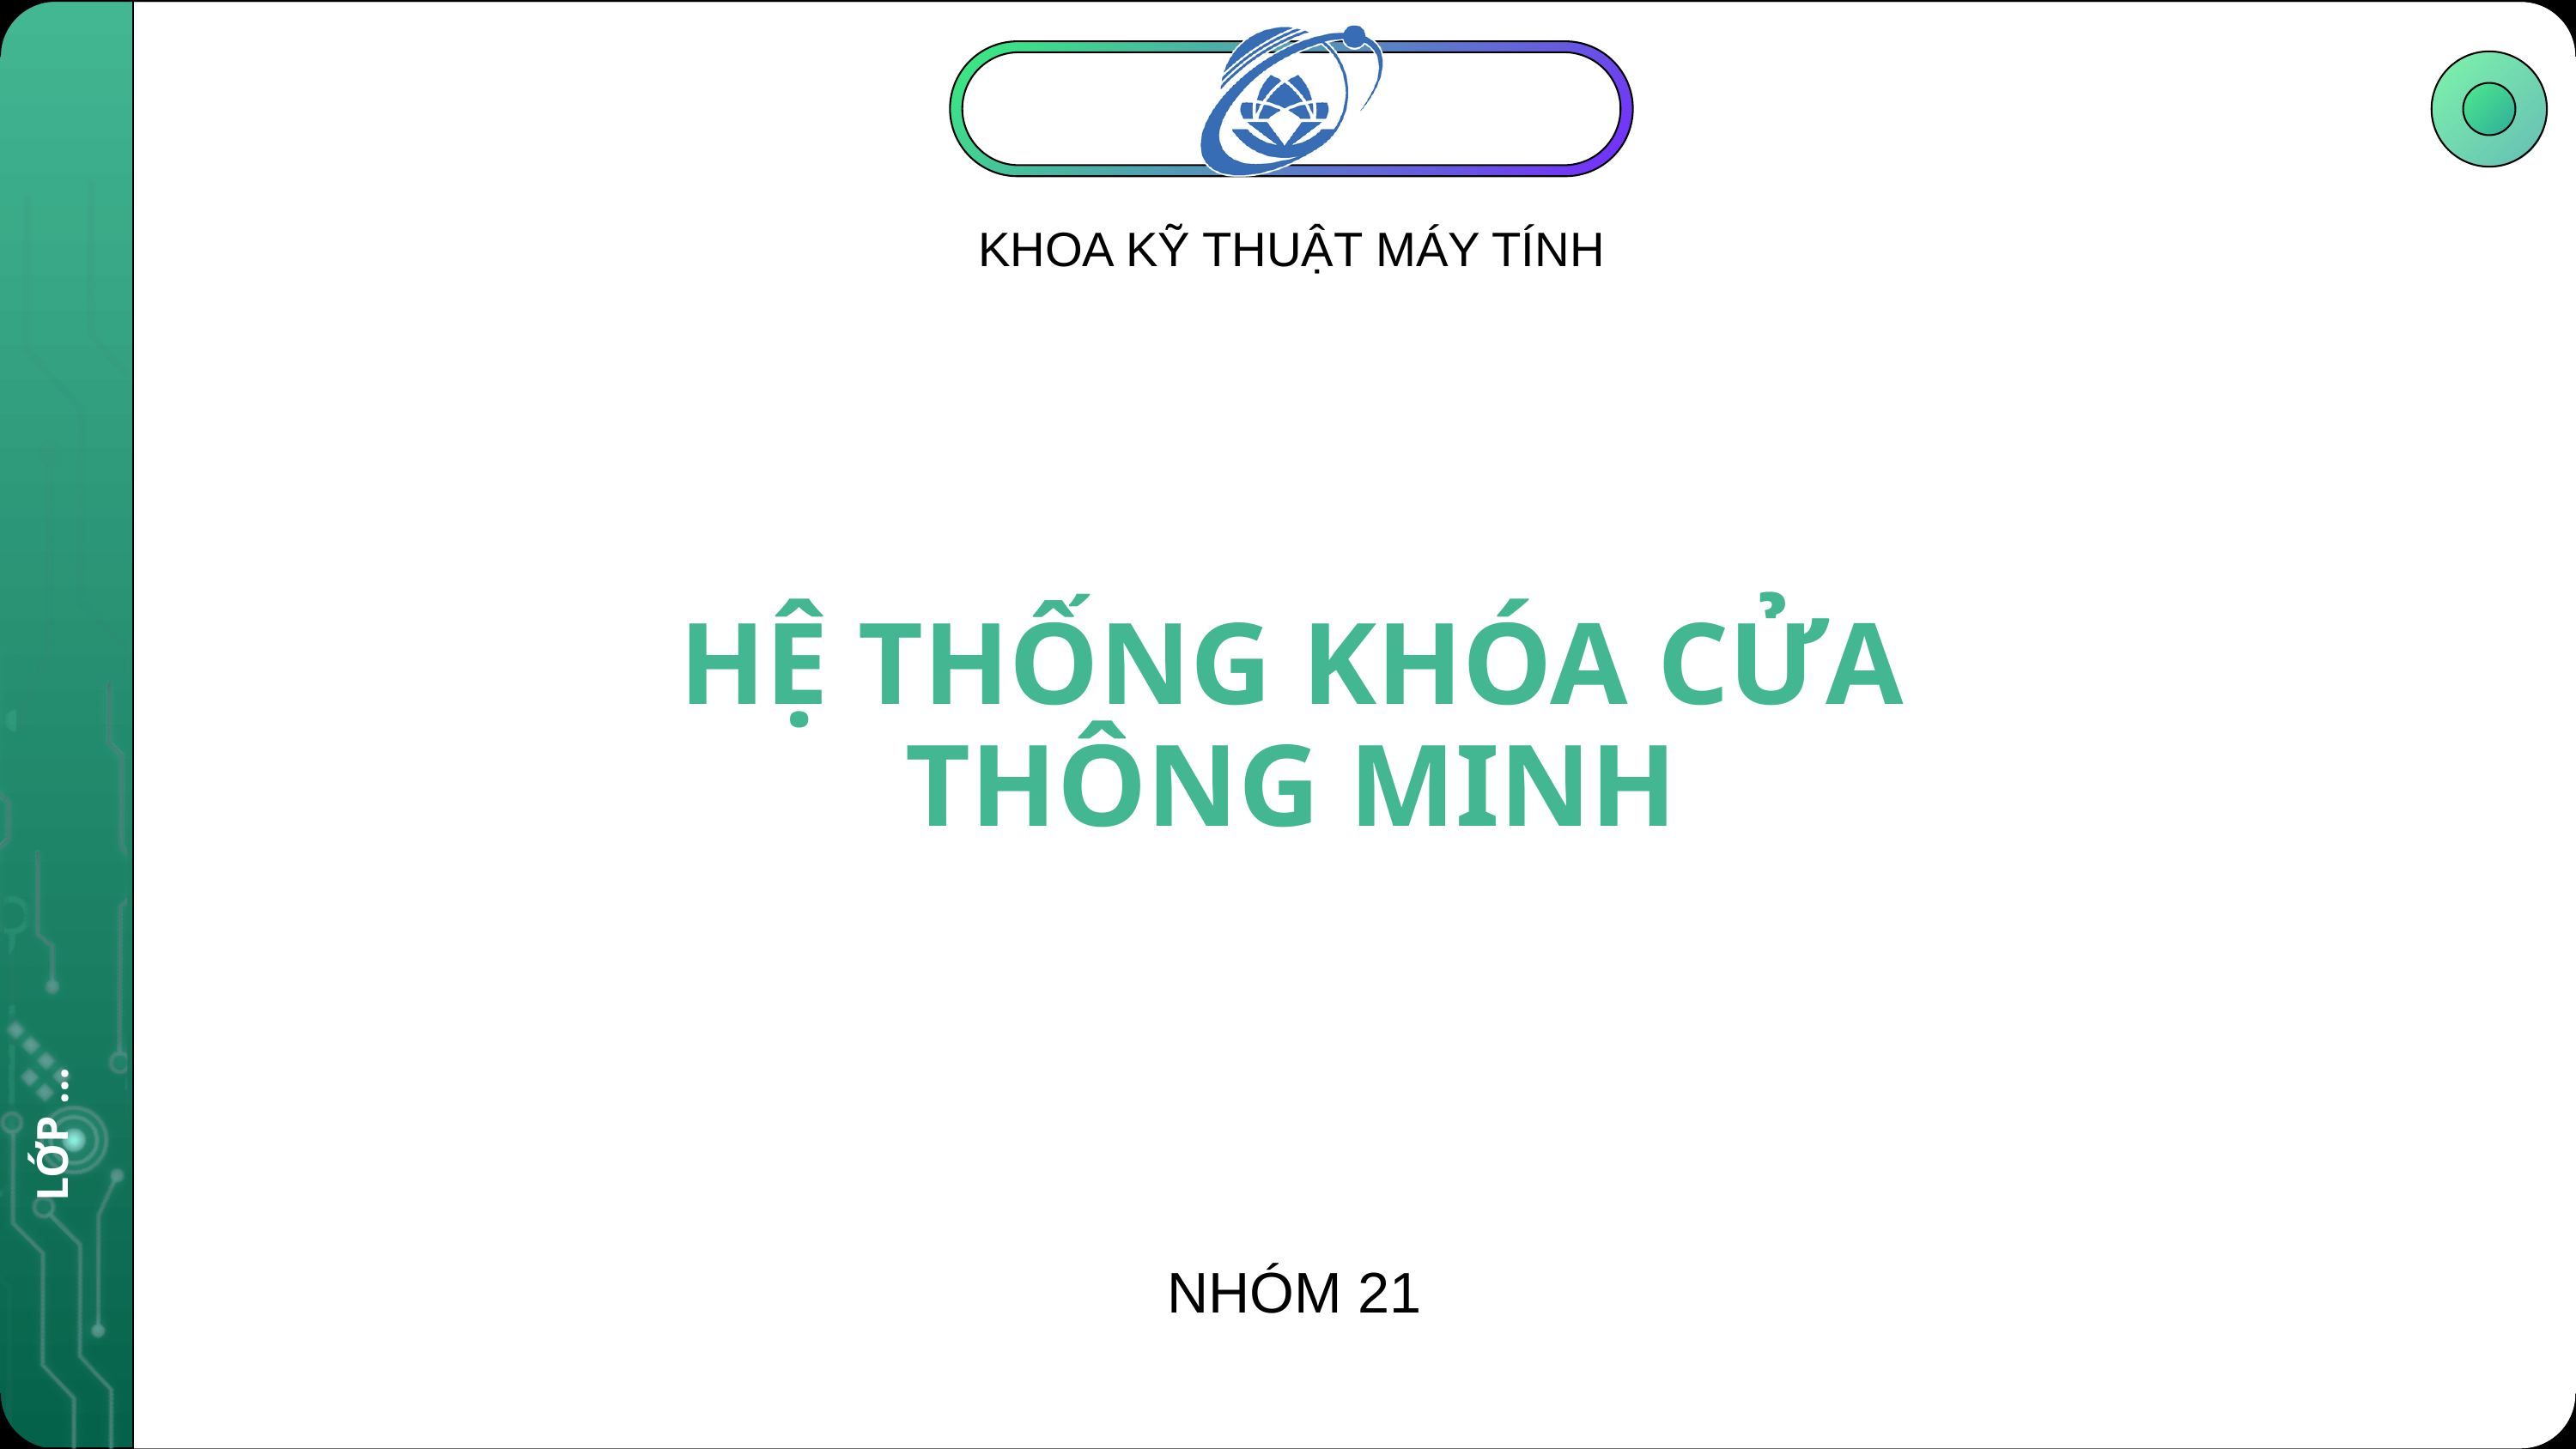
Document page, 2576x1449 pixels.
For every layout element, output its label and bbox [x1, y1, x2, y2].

text_box [677, 203, 1905, 296]
text_box [480, 567, 2103, 882]
text_box [0, 0, 2576, 1449]
text_box [674, 1252, 1909, 1391]
